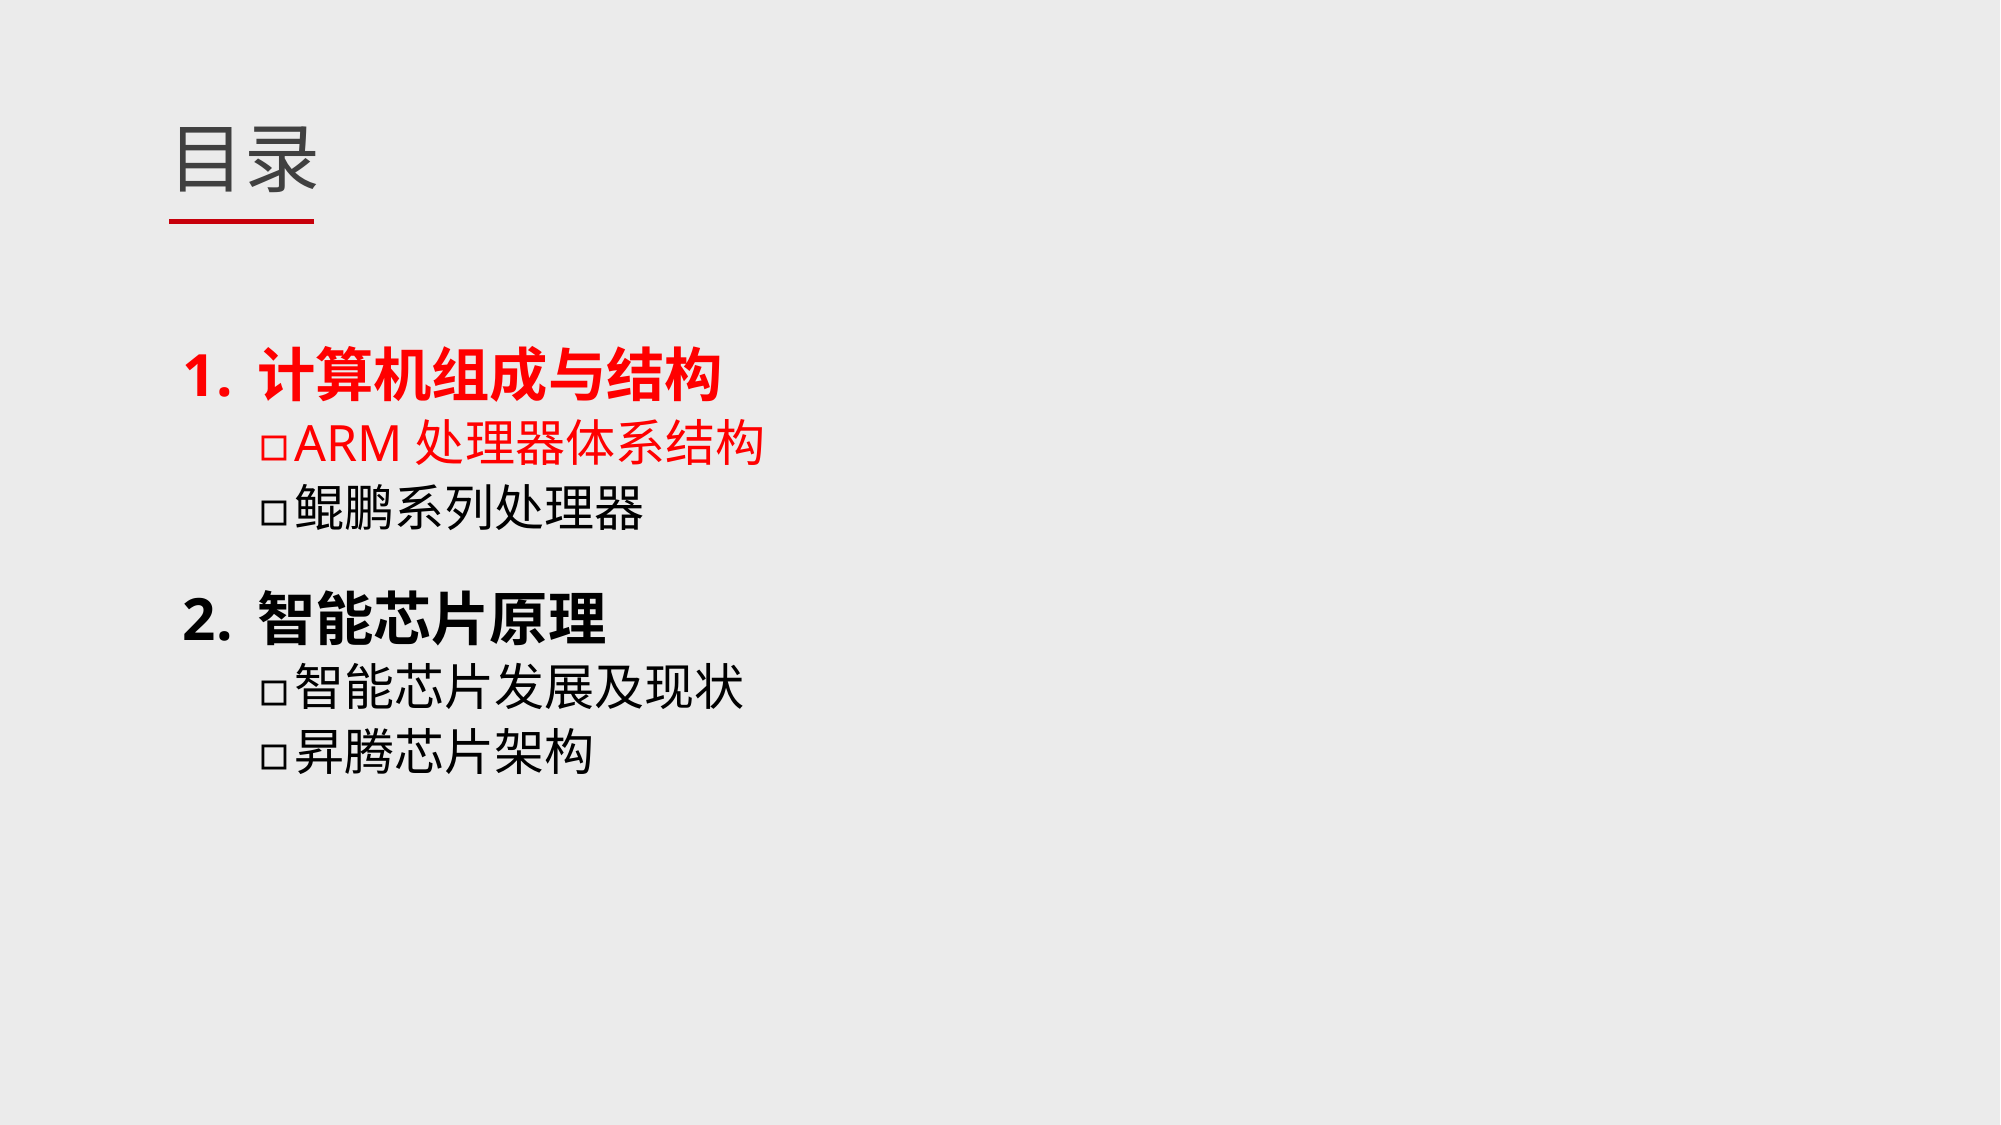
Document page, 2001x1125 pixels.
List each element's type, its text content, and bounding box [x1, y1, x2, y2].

list 计算机组成与结构 ARM处理器体系结构 鲲鹏系列处理器 智能芯片原理 智能芯片发展及现状 昇腾芯片架构 [167, 302, 1833, 970]
